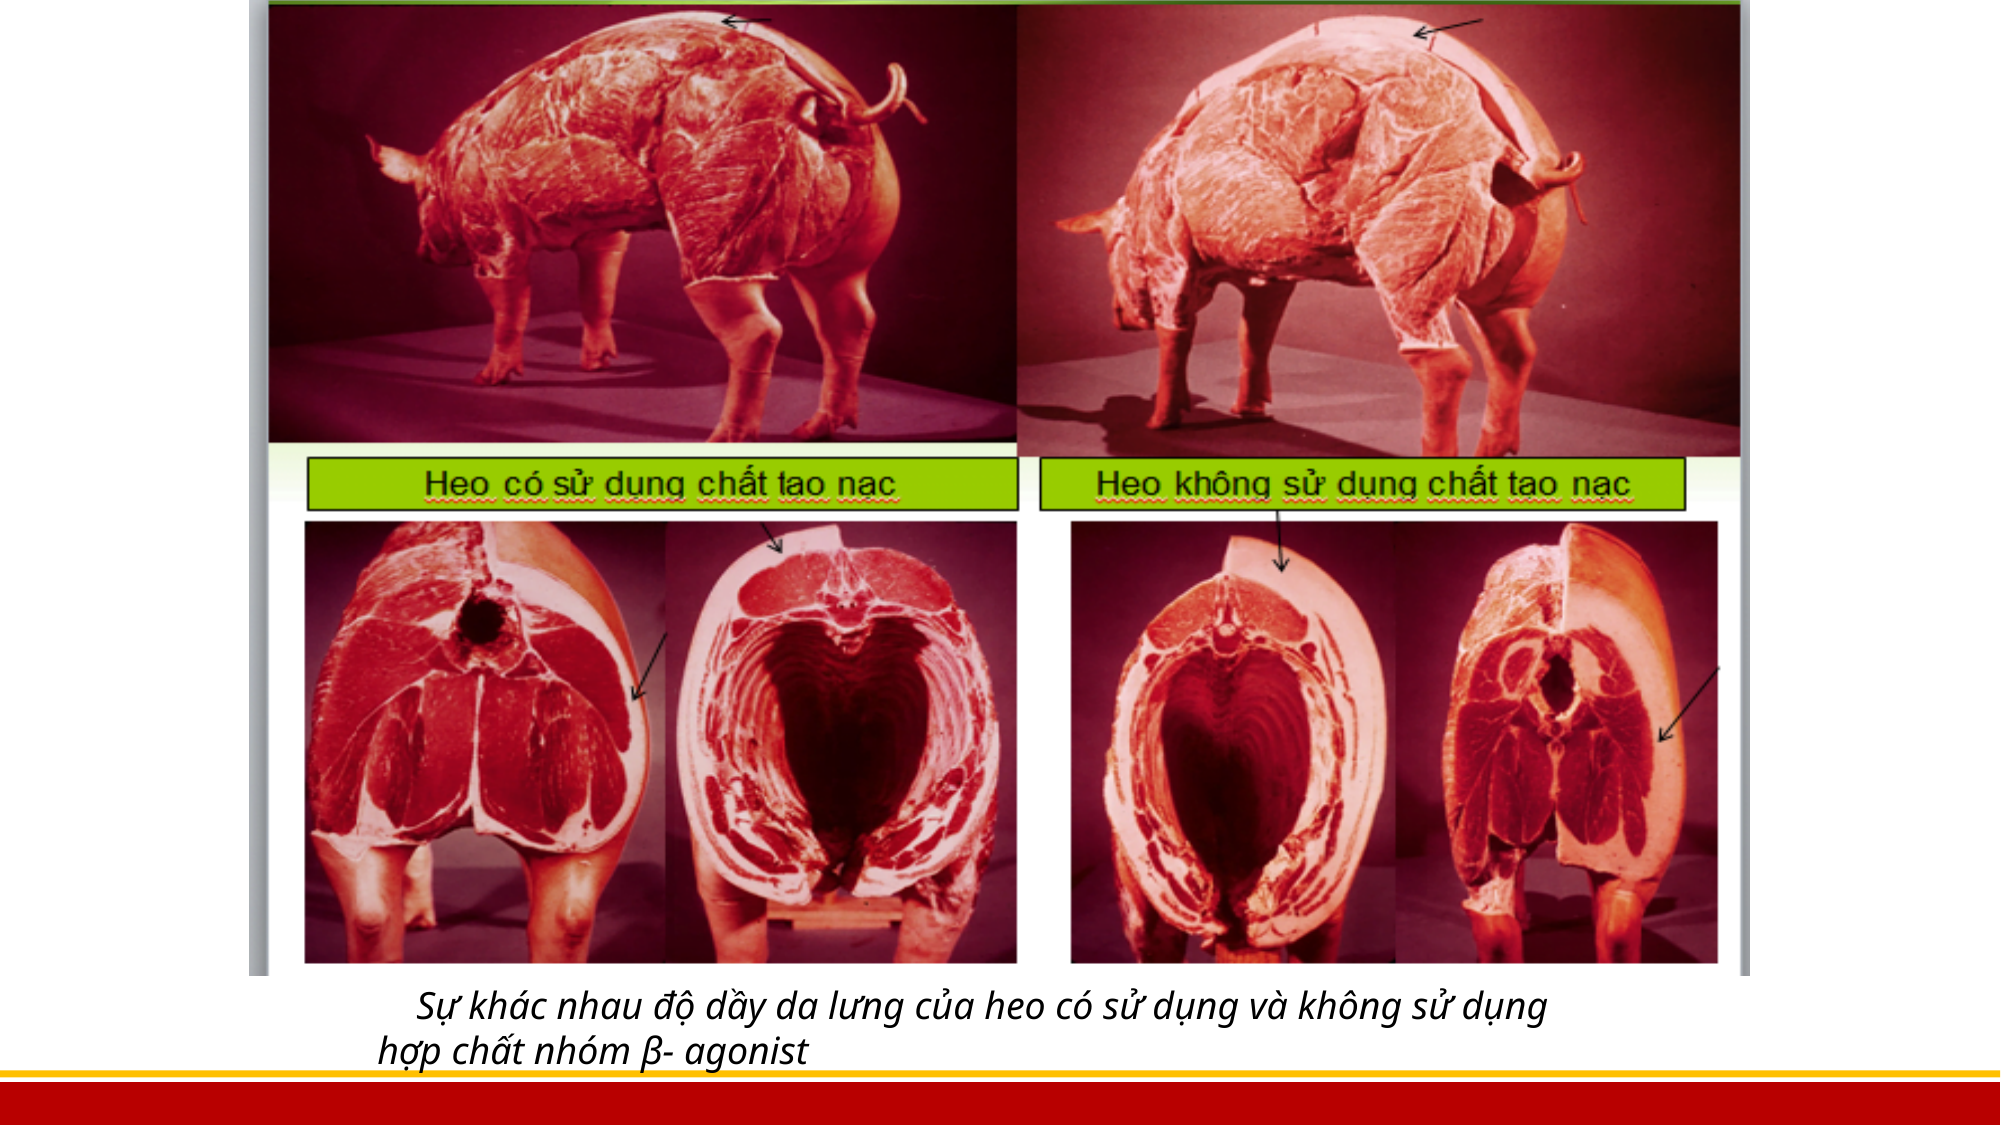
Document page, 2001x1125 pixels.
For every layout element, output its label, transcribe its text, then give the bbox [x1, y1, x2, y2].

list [249, 0, 1751, 977]
text_box Sự khác nhau độ dầy da lưng của heo có sử dụng và không sử dụng hợp chất nhóm β- agonist [362, 984, 1588, 1080]
